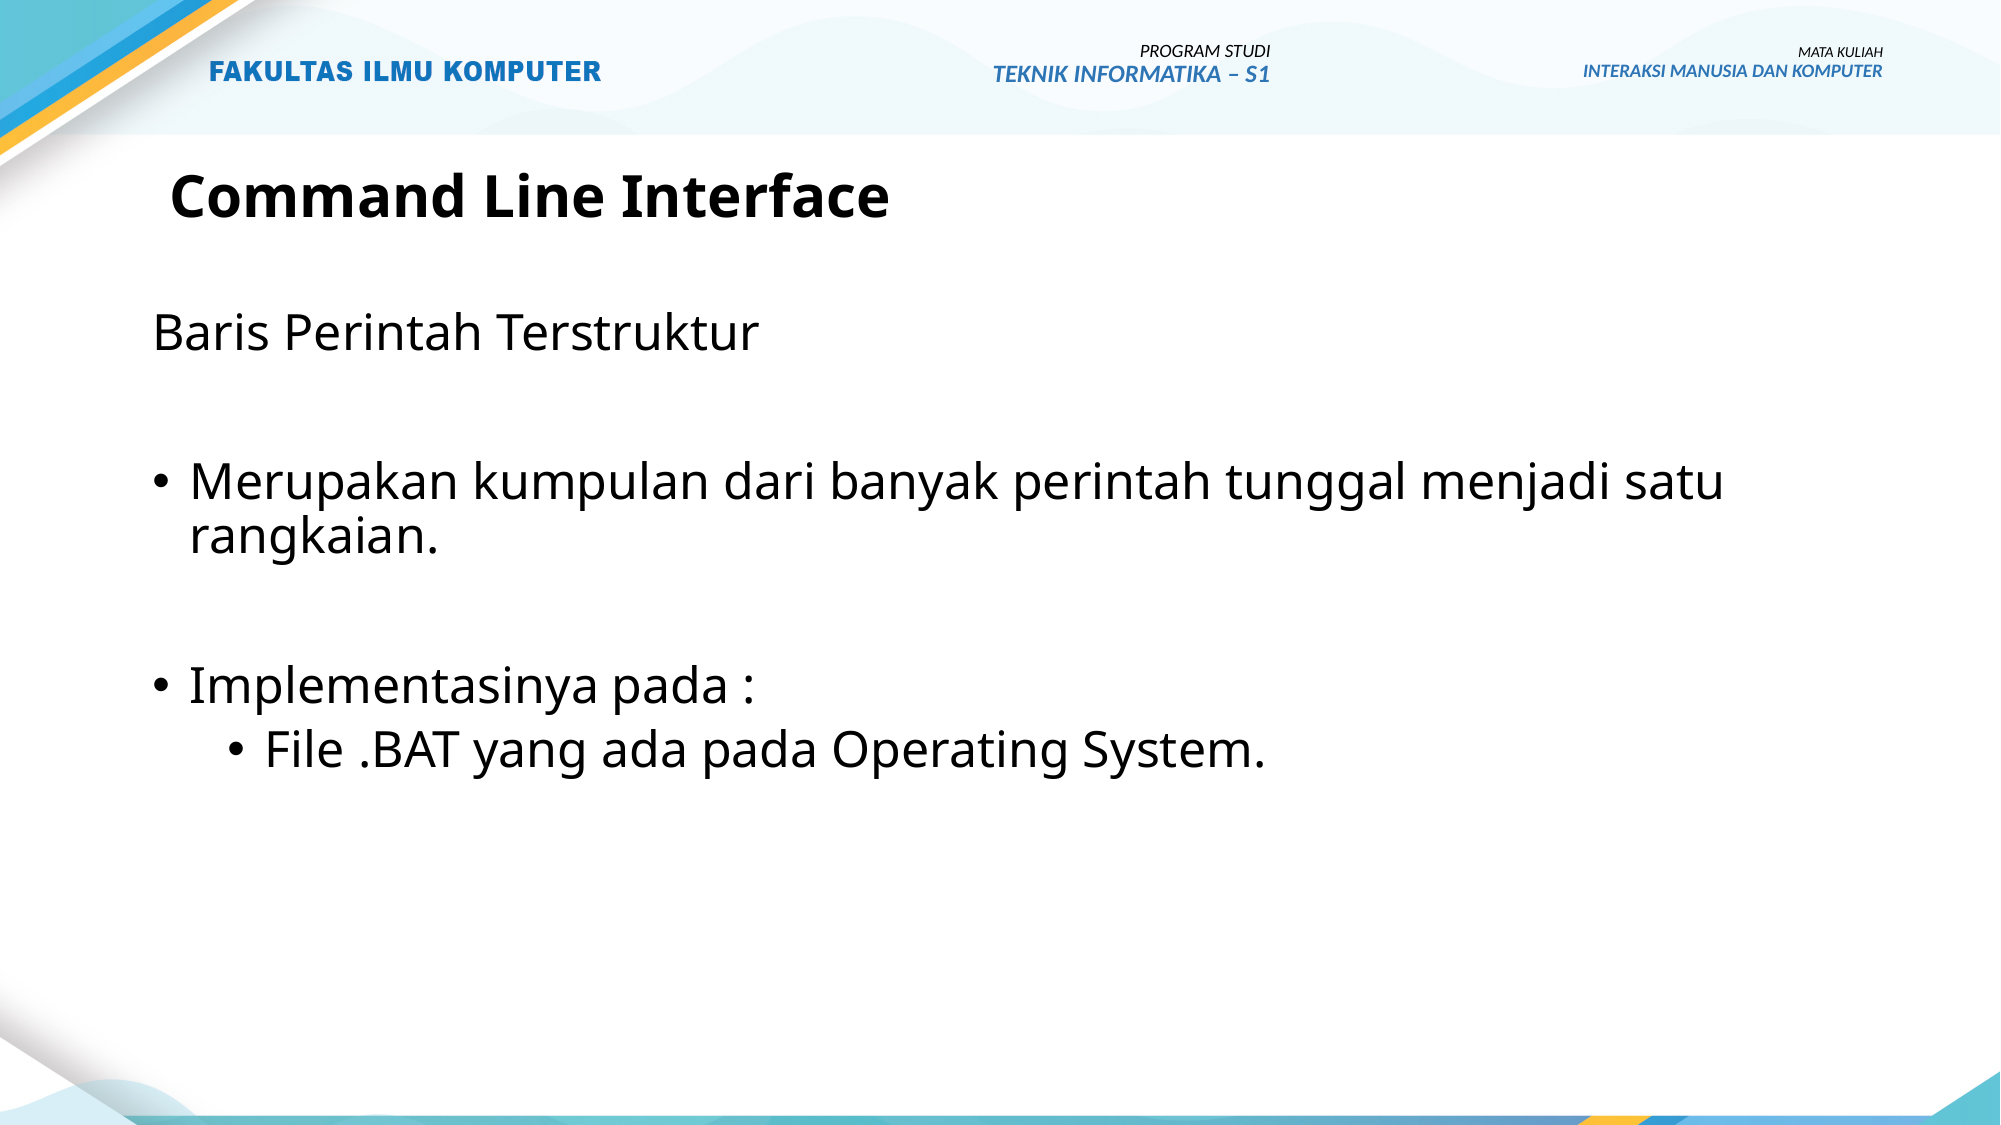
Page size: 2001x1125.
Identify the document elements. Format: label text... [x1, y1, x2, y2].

picture [0, 0, 2000, 1125]
text_box PROGRAM STUDI TEKNIK INFORMATIKA – S1 [909, 33, 1286, 118]
list Baris Perintah Terstruktur Merupakan kumpulan dari banyak perintah tunggal menjadi satu rangkaian. Implementasinya pada : File .BAT yang ada pada Operating System. [137, 299, 1863, 1014]
title Command Line Interface [154, 131, 1754, 265]
text_box MATA KULIAH INTERAKSI MANUSIA DAN KOMPUTER [1567, 37, 1899, 109]
